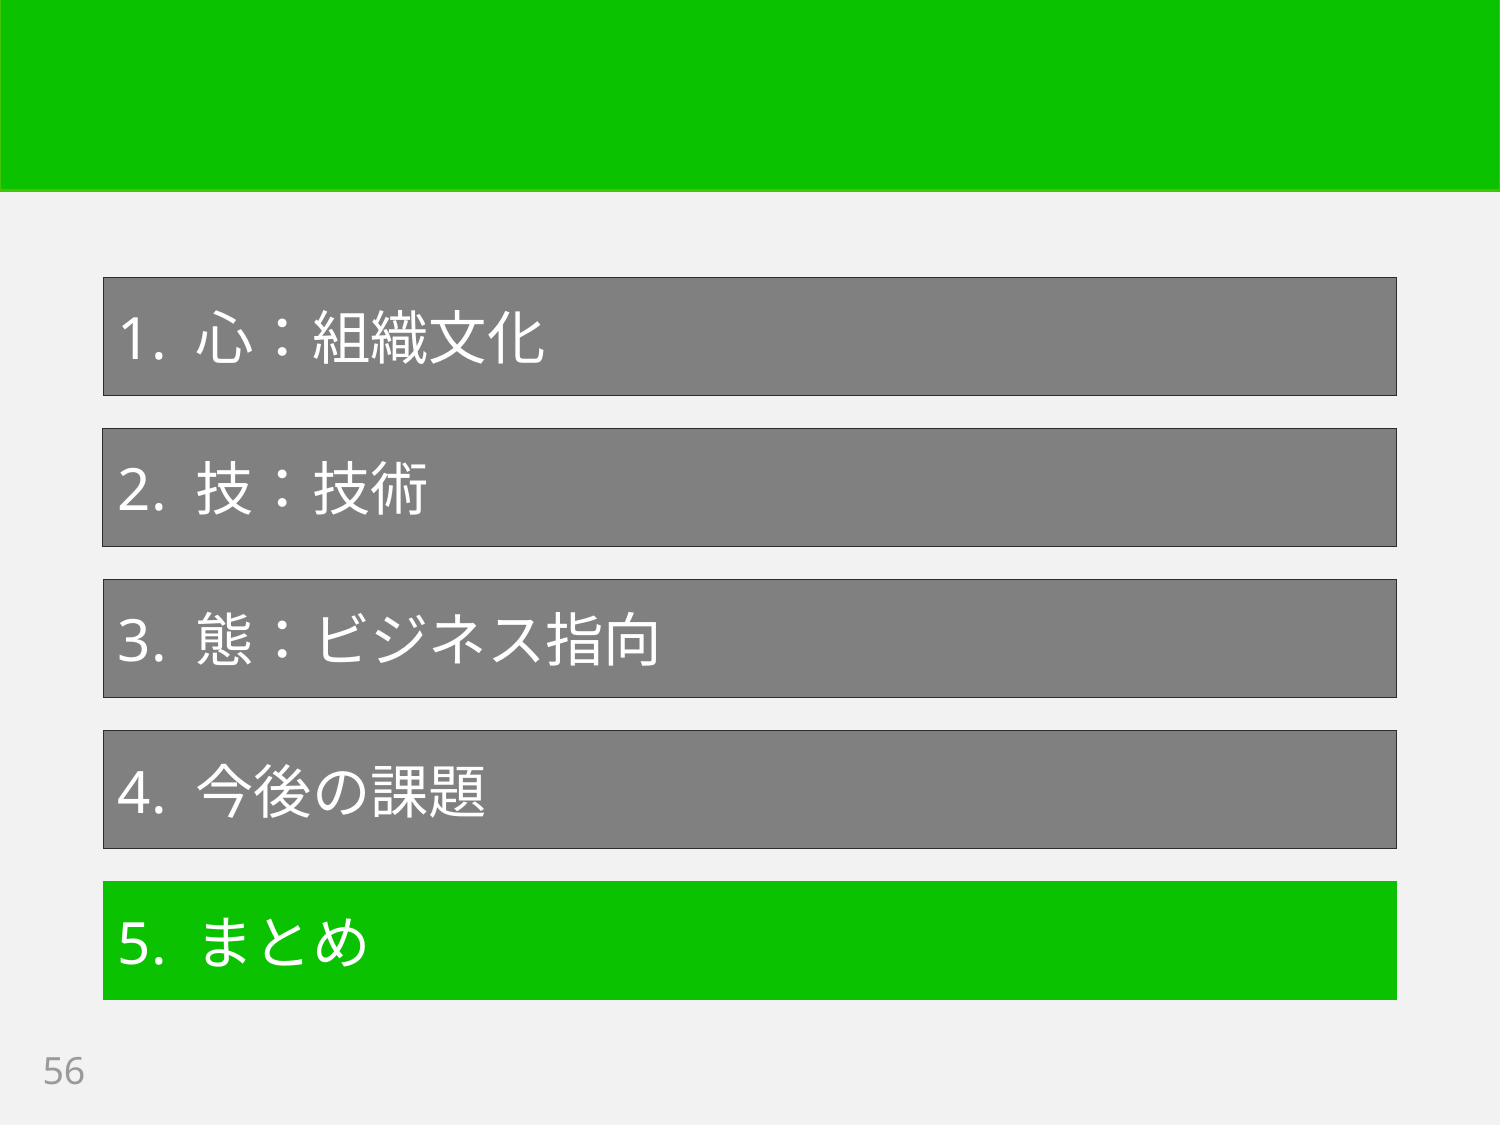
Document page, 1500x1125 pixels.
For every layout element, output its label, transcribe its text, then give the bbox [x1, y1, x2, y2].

text_box 4. 今後の課題 [103, 730, 1397, 849]
text_box 2. 技：技術 [102, 428, 1397, 547]
text_box 5. まとめ [103, 881, 1397, 1000]
slide_number 56 [27, 1042, 146, 1102]
text_box 1. 心：組織文化 [103, 277, 1397, 396]
text_box 3. 態：ビジネス指向 [103, 579, 1397, 698]
